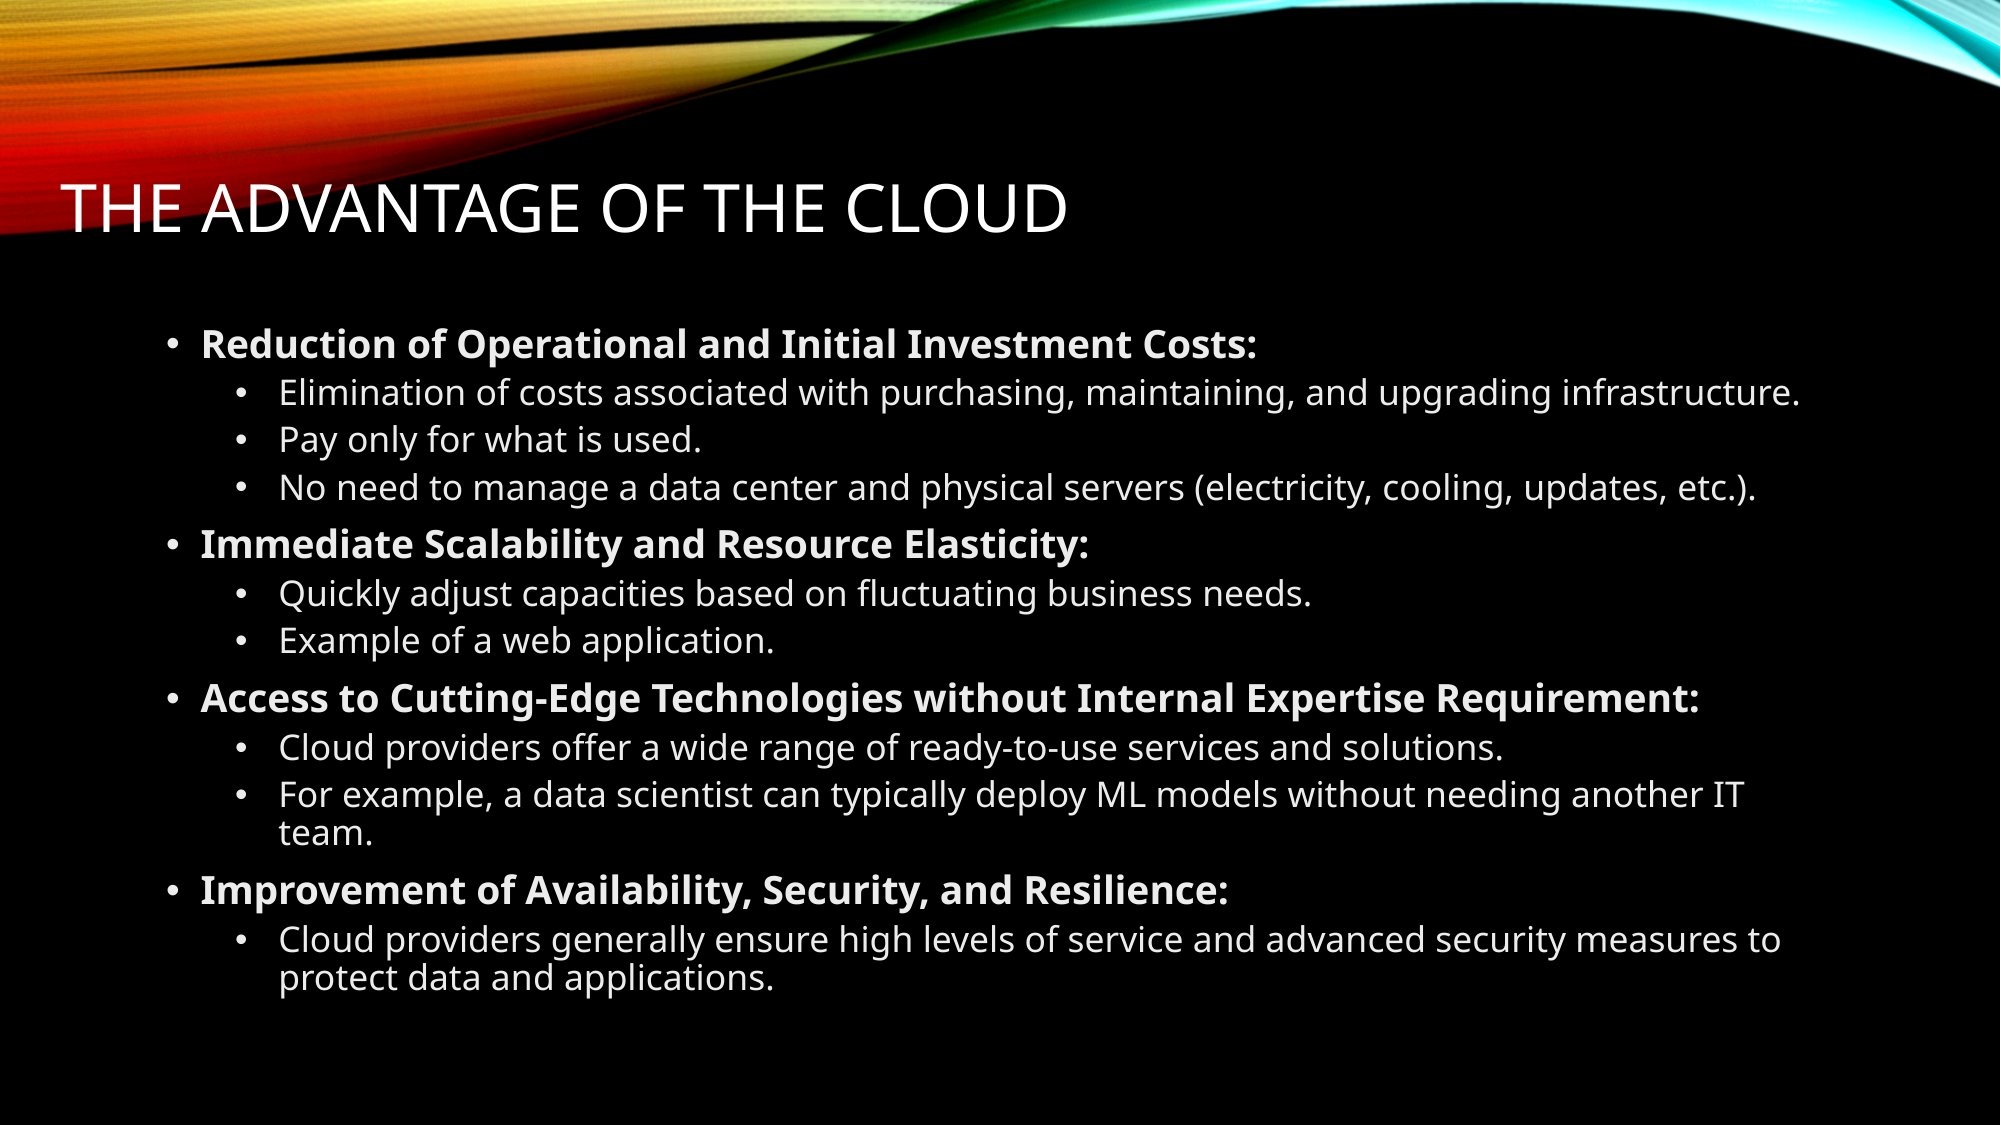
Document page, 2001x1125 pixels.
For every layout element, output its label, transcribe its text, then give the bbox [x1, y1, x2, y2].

list Reduction of Operational and Initial Investment Costs: Elimination of costs associated with purchasing, maintaining, and upgrading infrastructure. Pay only for what is used. No need to manage a data center and physical servers (electricity, cooling, updates, etc.). Immediate Scalability and Resource Elasticity: Quickly adjust capacities based on fluctuating business needs. Example of a web application. Access to Cutting-Edge Technologies without Internal Expertise Requirement: Cloud providers offer a wide range of ready-to-use services and solutions. For example, a data scientist can typically deploy ML models without needing another IT team. Improvement of Availability, Security, and Resilience: Cloud providers generally ensure high levels of service and advanced security measures to protect data and applications. [151, 317, 1866, 1021]
title THE ADVANTAGE OF THE CLOUD [45, 104, 1938, 317]
picture [0, 0, 2000, 237]
